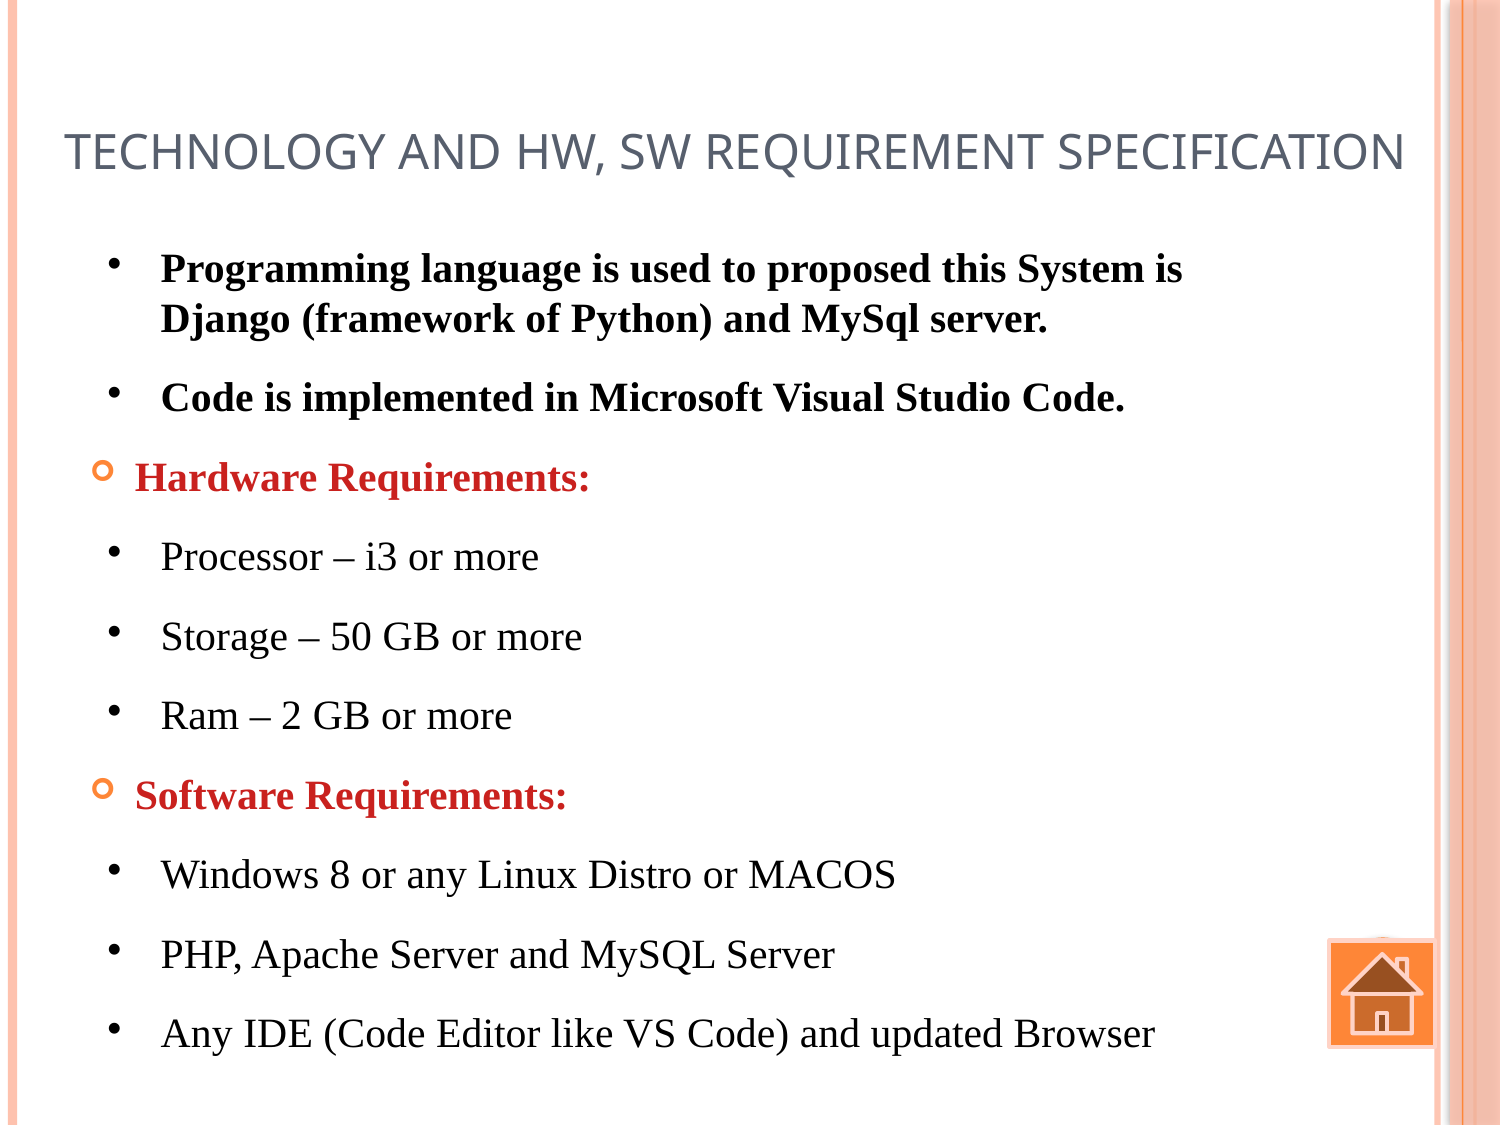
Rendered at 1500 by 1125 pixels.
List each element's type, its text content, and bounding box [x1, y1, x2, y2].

text_box [1327, 938, 1437, 1049]
title Technology and HW, SW Requirement Specification [50, 62, 1450, 187]
list Programming language is used to proposed this System is Django (framework of Python) and MySql server. Code is implemented in Microsoft Visual Studio Code. Hardware Requirements: Processor – i3 or more Storage – 50 GB or more Ram – 2 GB or more Software Requirements: Windows 8 or any Linux Distro or MACOS PHP, Apache Server and MySQL Server Any IDE (Code Editor like VS Code) and updated Browser [75, 233, 1300, 1094]
